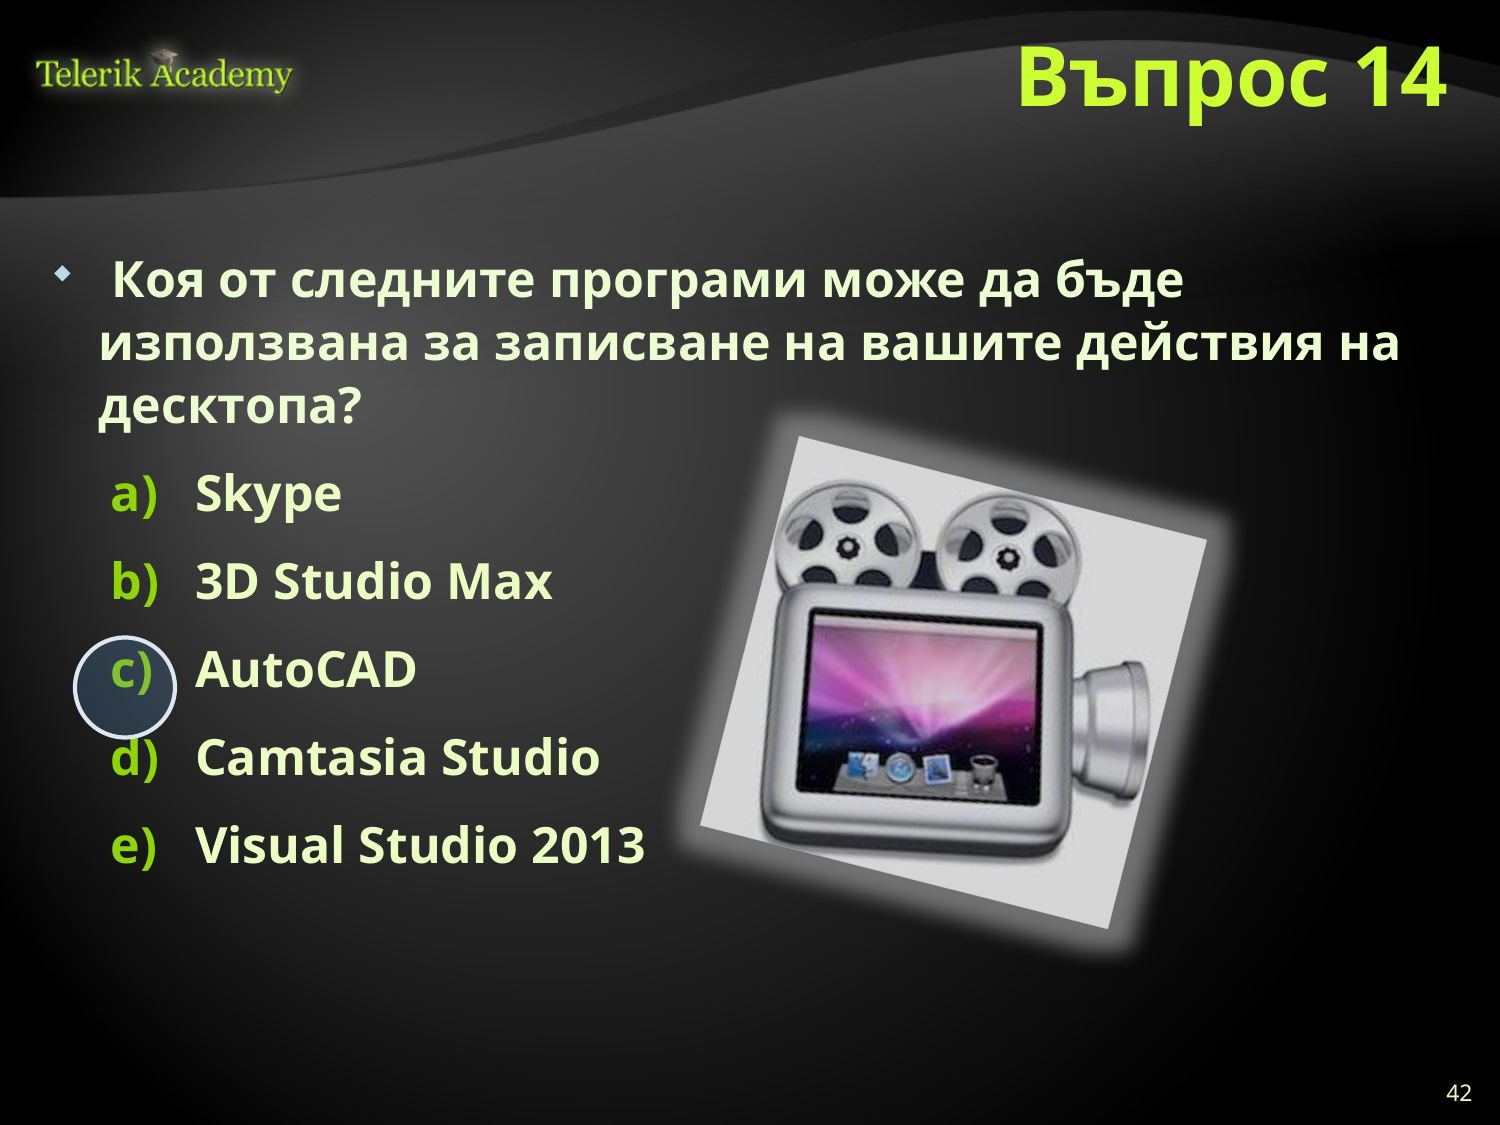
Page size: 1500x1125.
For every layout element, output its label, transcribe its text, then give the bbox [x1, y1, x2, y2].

title Въпрос 14 [300, 12, 1463, 150]
slide_number 42 [1412, 1074, 1488, 1113]
list Коя от следните програми може да бъде използвана за записване на вашите действия на десктопа? Skype 3D Studio Max AutoCAD Camtasia Studio Visual Studio 2013 [37, 237, 1463, 1125]
text_box [72, 635, 178, 740]
picture [0, 0, 1500, 1125]
picture [701, 437, 1206, 928]
